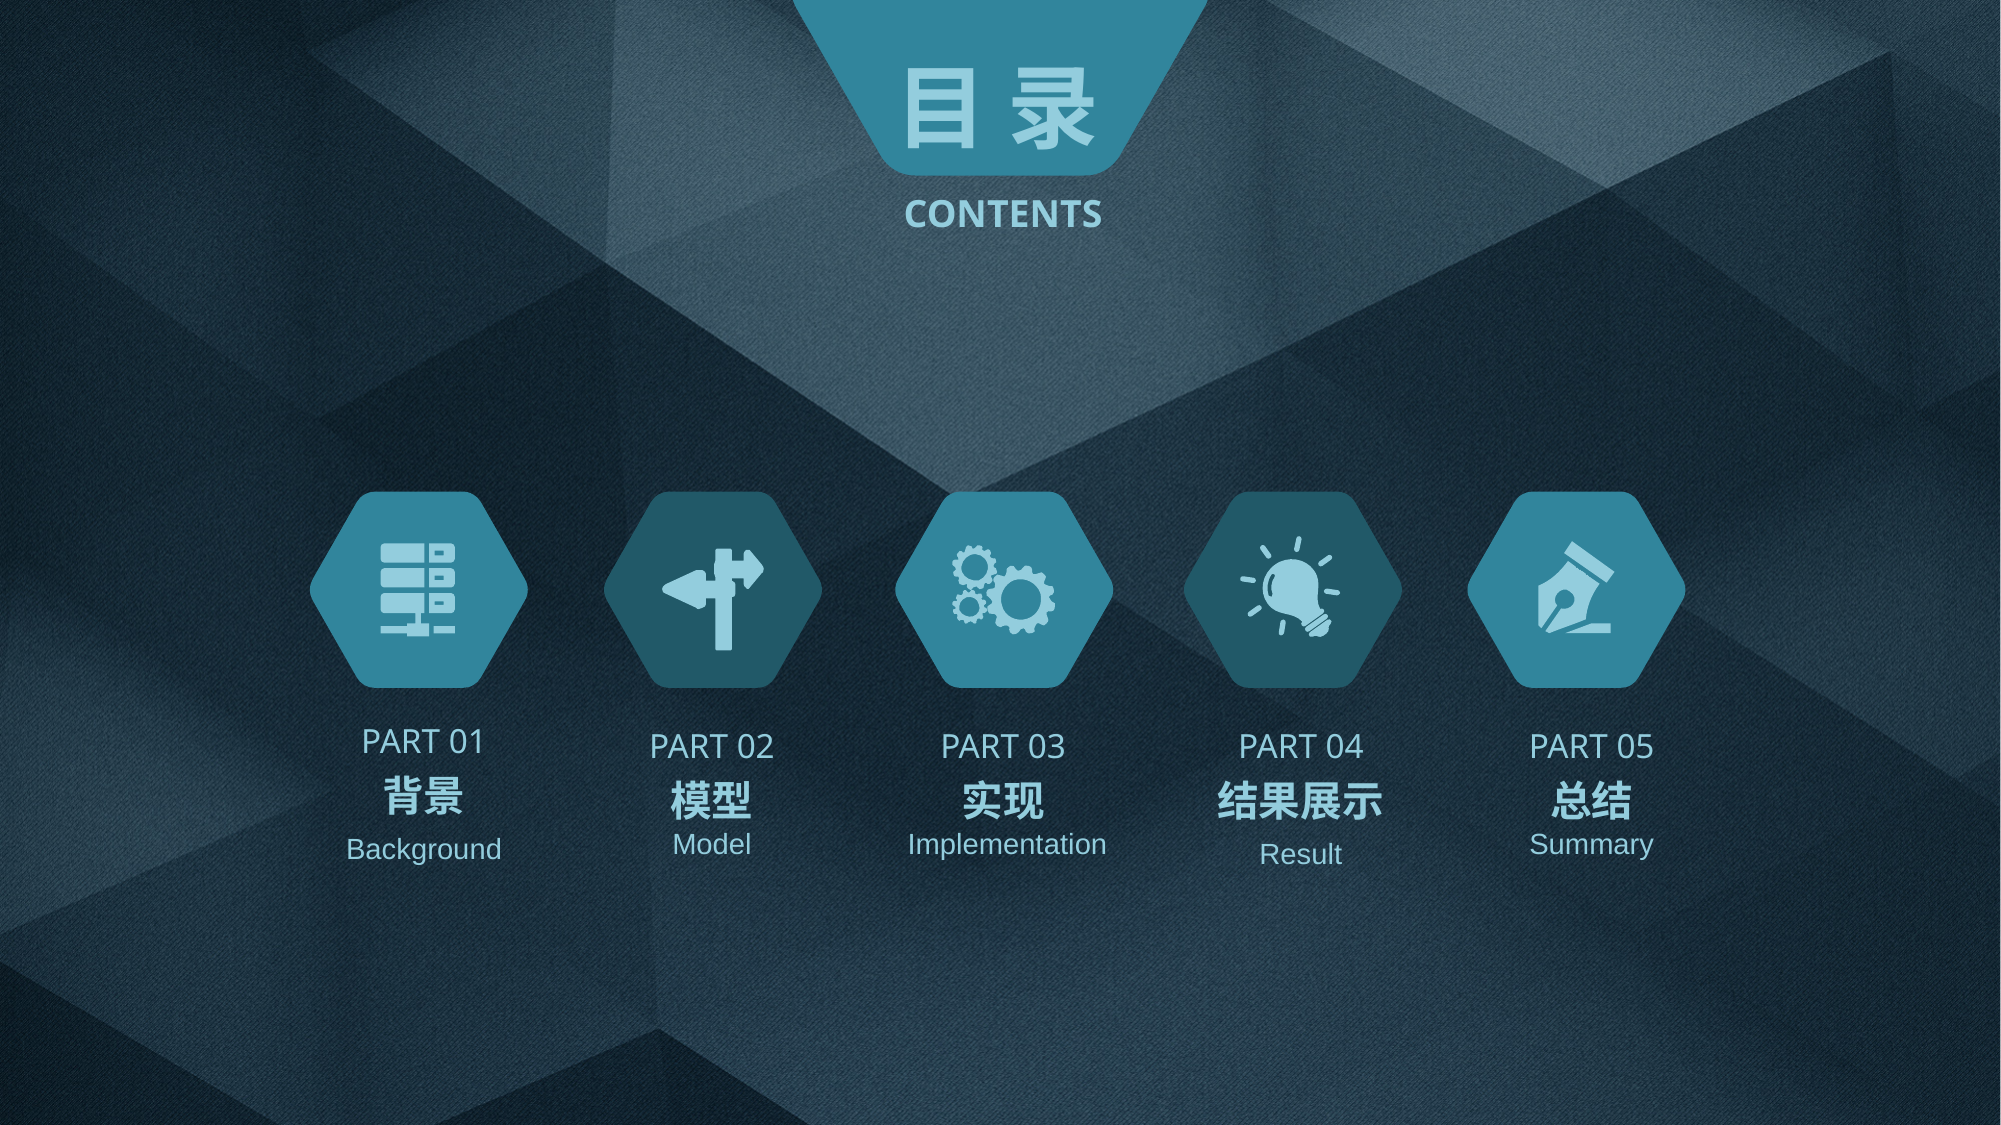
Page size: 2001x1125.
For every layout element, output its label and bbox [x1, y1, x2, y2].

picture [0, 0, 2001, 1125]
text_box [952, 545, 1057, 635]
